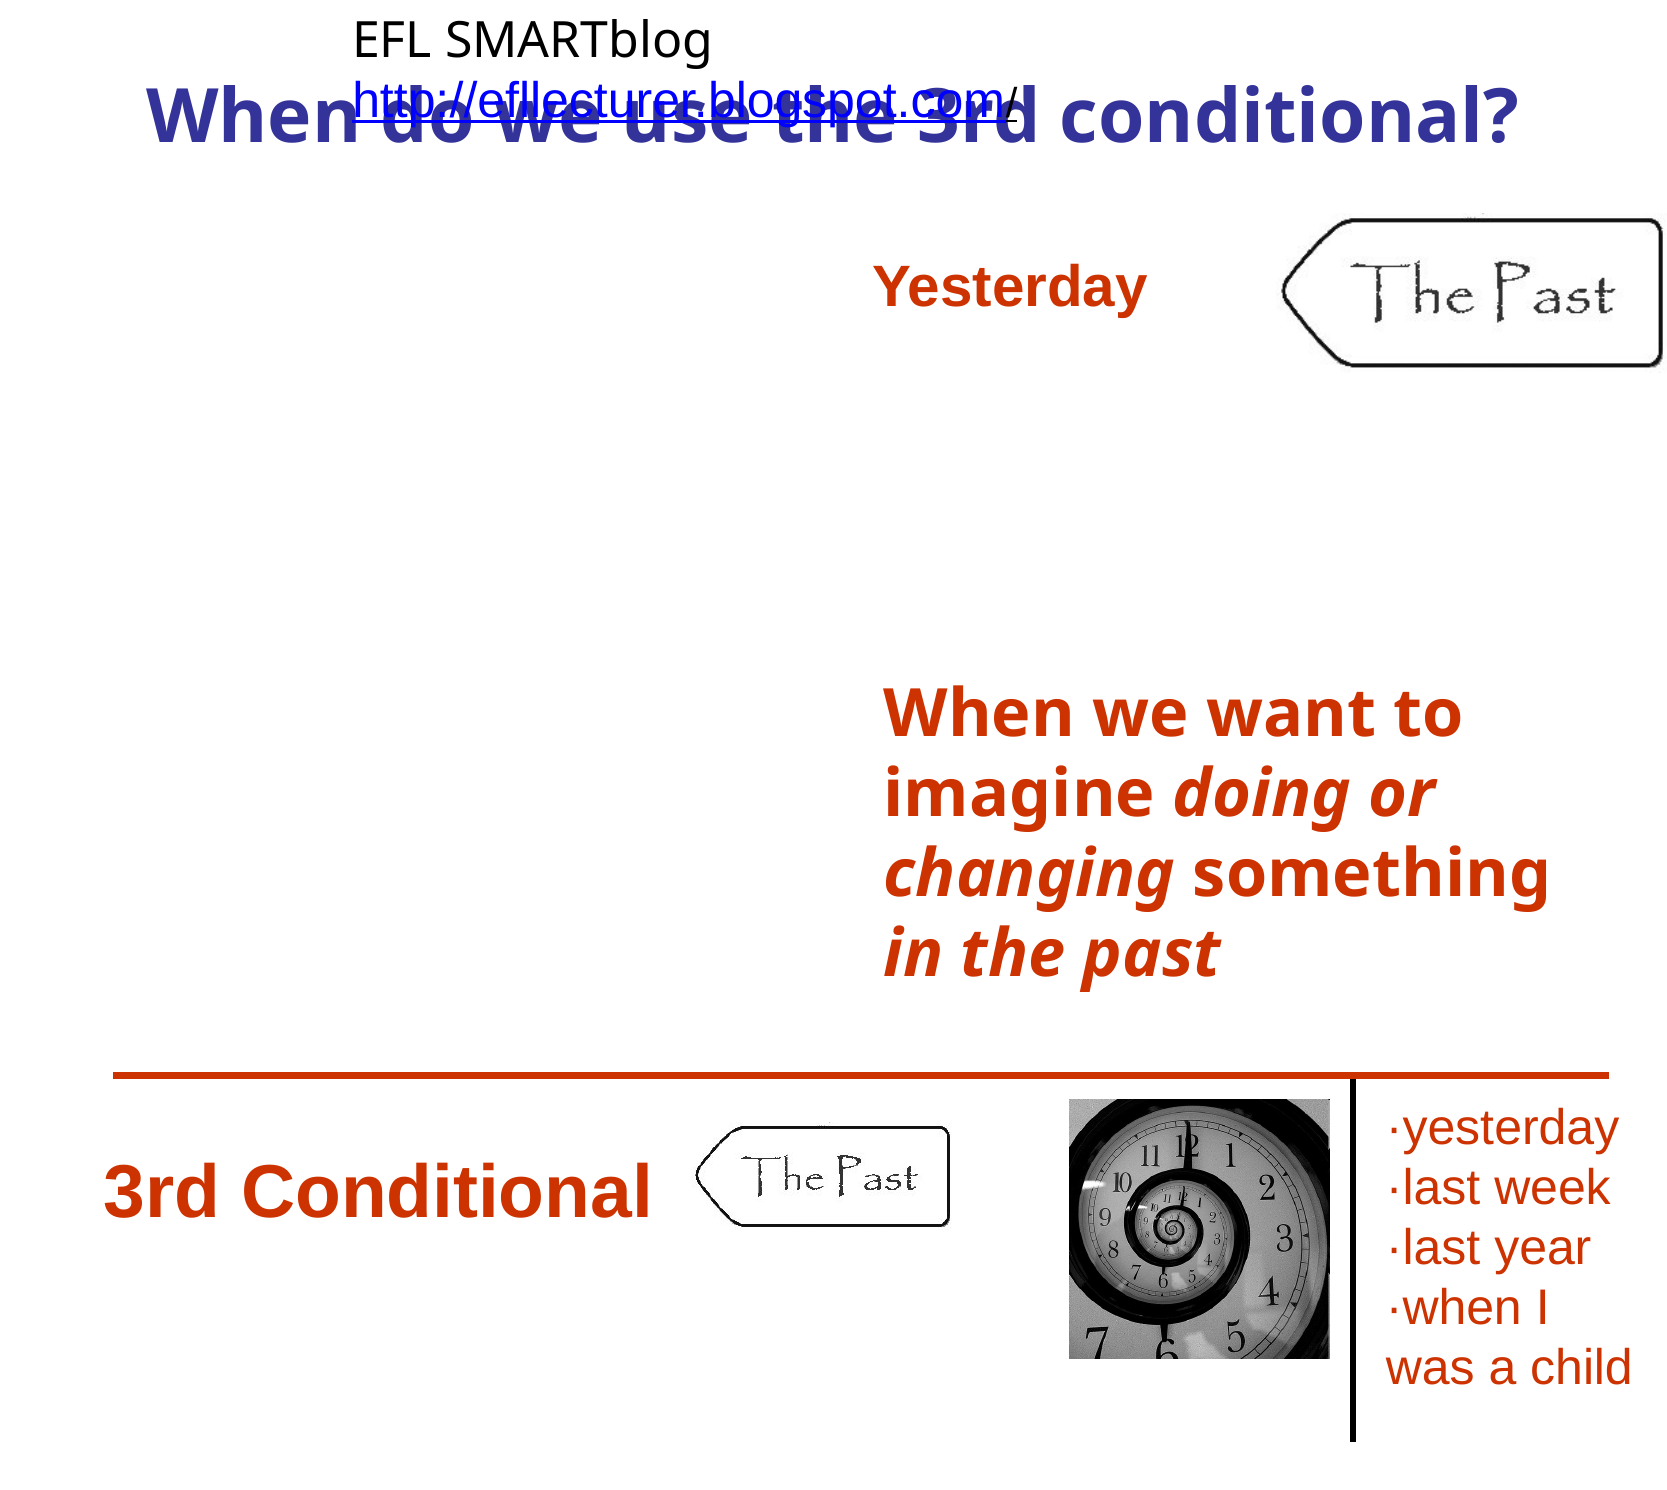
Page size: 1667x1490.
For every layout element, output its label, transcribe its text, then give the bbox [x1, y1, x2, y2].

text_box ·yesterday ·last week ·last year ·when I was a child [1370, 1087, 1667, 1403]
picture [372, 153, 1667, 1057]
text_box 3rd Conditional [89, 1134, 881, 1240]
picture [691, 1122, 952, 1230]
text_box EFL SMARTblog http://efllecturer.blogspot.com/ [337, 0, 1358, 135]
text_box When we want to imagine doing or changing something in the past [1323, 661, 1625, 997]
picture [1069, 1098, 1330, 1360]
text_box When do we use the 3rd conditional? [41, 59, 1625, 165]
